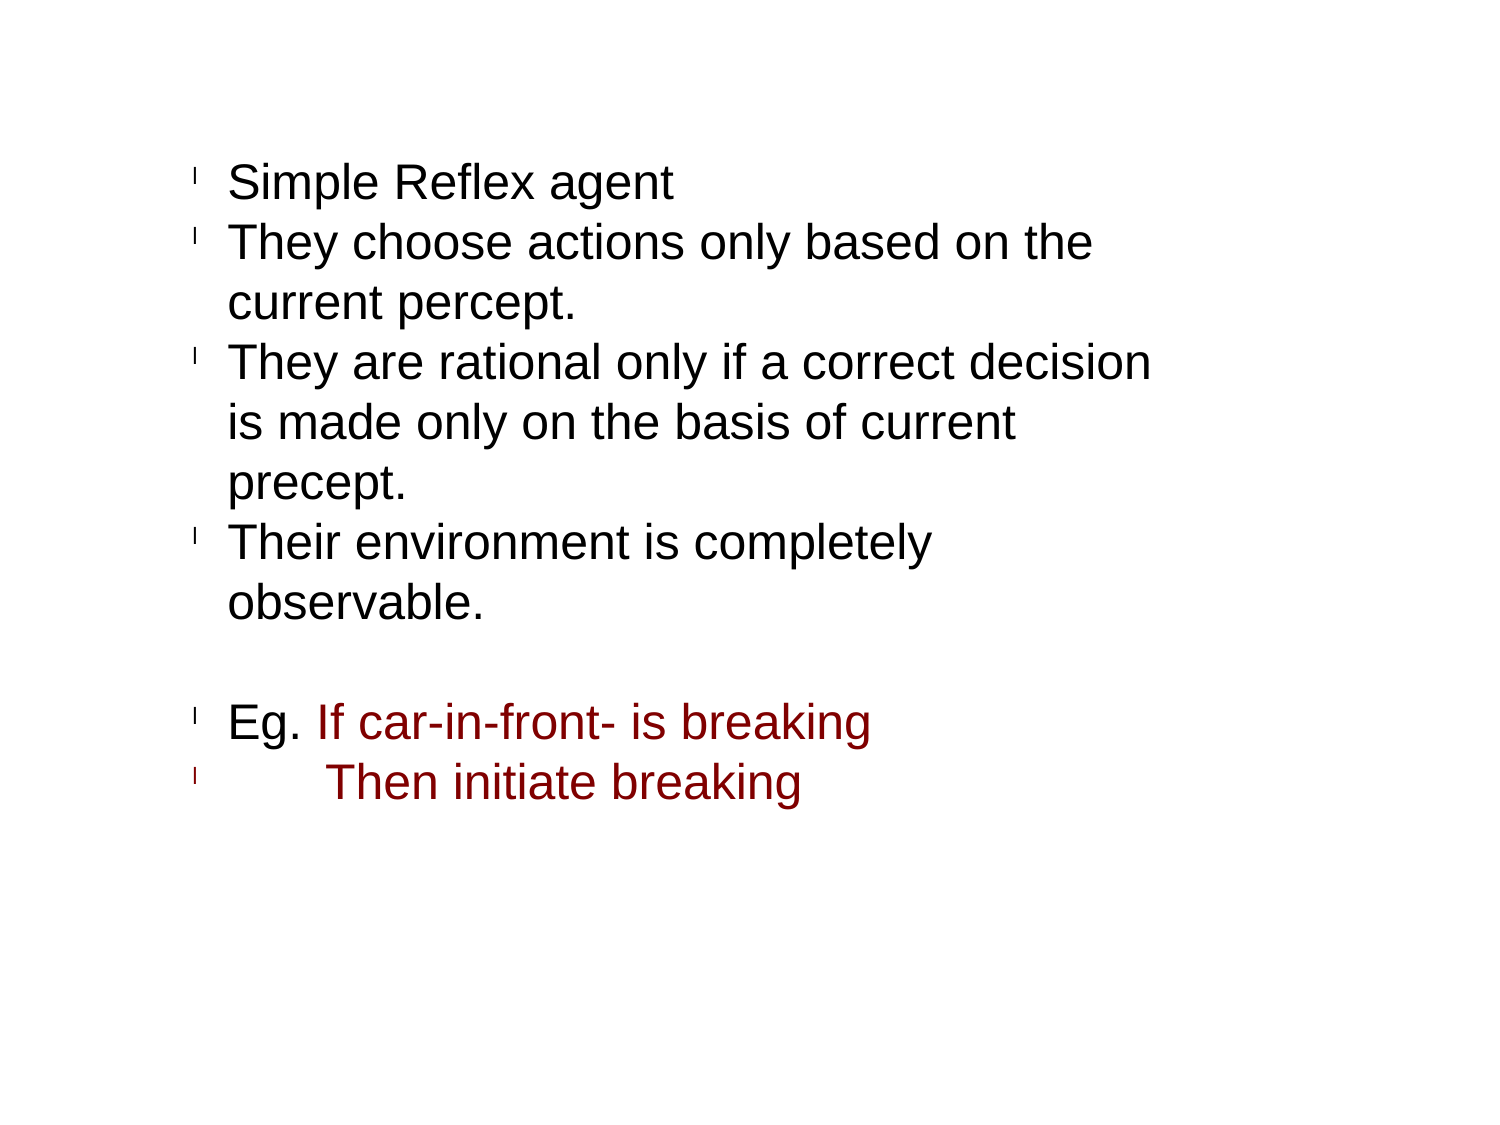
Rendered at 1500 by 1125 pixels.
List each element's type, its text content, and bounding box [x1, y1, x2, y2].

text_box Simple Reflex agent They choose actions only based on the current percept. They are rational only if a correct decision is made only on the basis of current precept. Their environment is completely observable. Eg. If car-in-front- is breaking Then initiate breaking [177, 141, 1169, 862]
